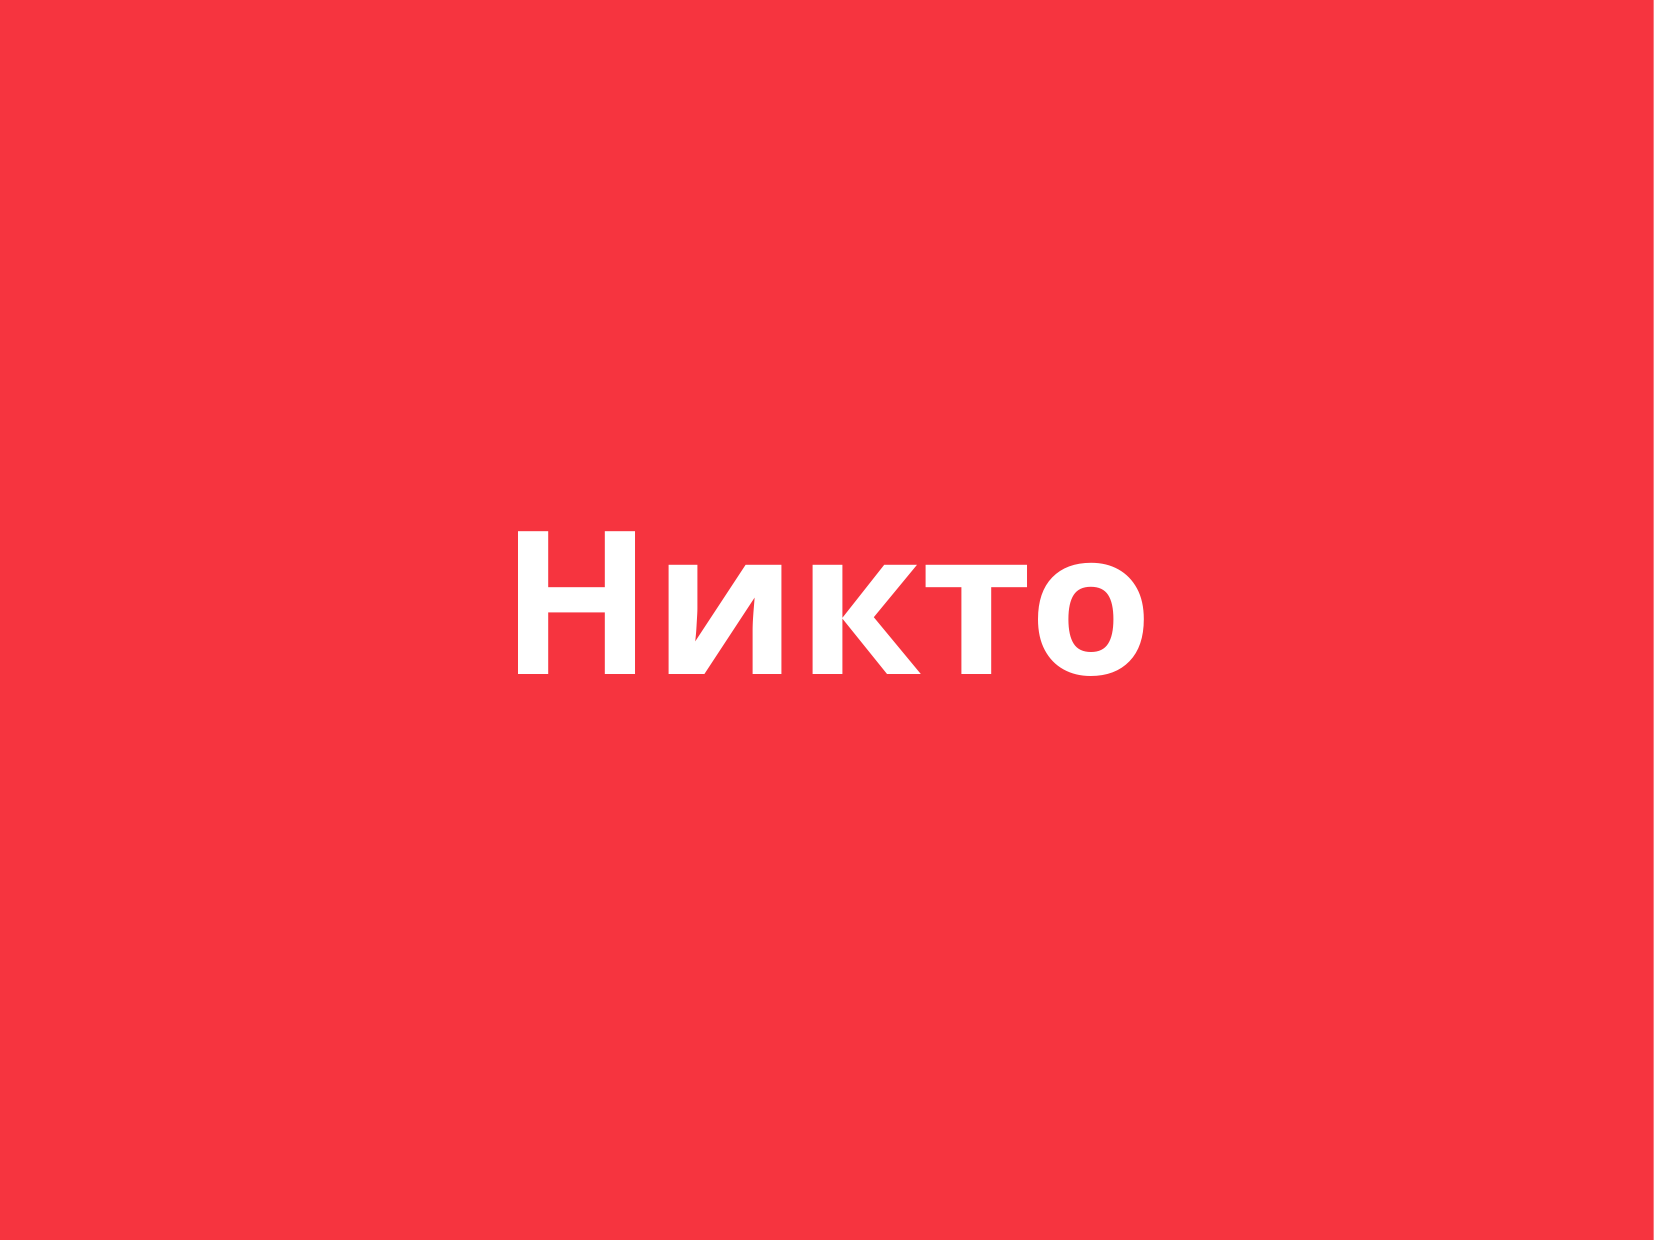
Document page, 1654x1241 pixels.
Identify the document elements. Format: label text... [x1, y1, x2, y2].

text_box Никто [0, 0, 1654, 1189]
